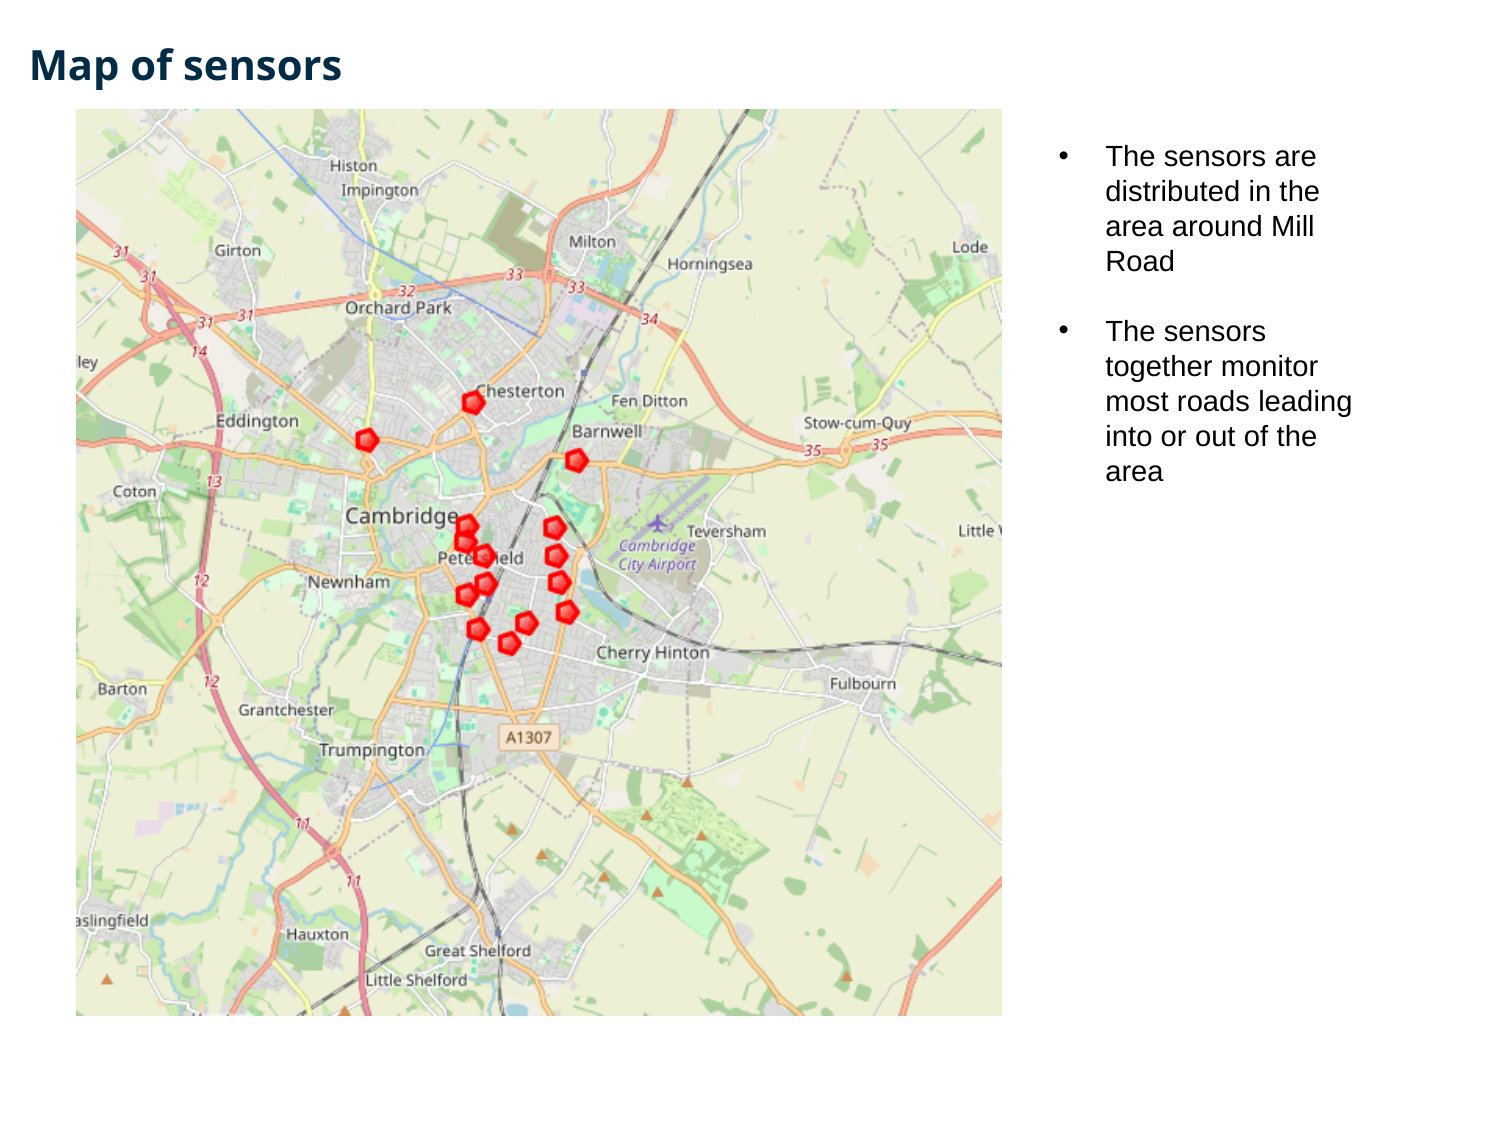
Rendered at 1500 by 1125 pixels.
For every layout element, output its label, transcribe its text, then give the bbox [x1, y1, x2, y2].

text_box The sensors are distributed in the area around Mill Road The sensors together monitor most roads leading into or out of the area [1043, 130, 1387, 495]
title Map of sensors [28, 38, 1472, 222]
picture [76, 108, 1003, 1016]
